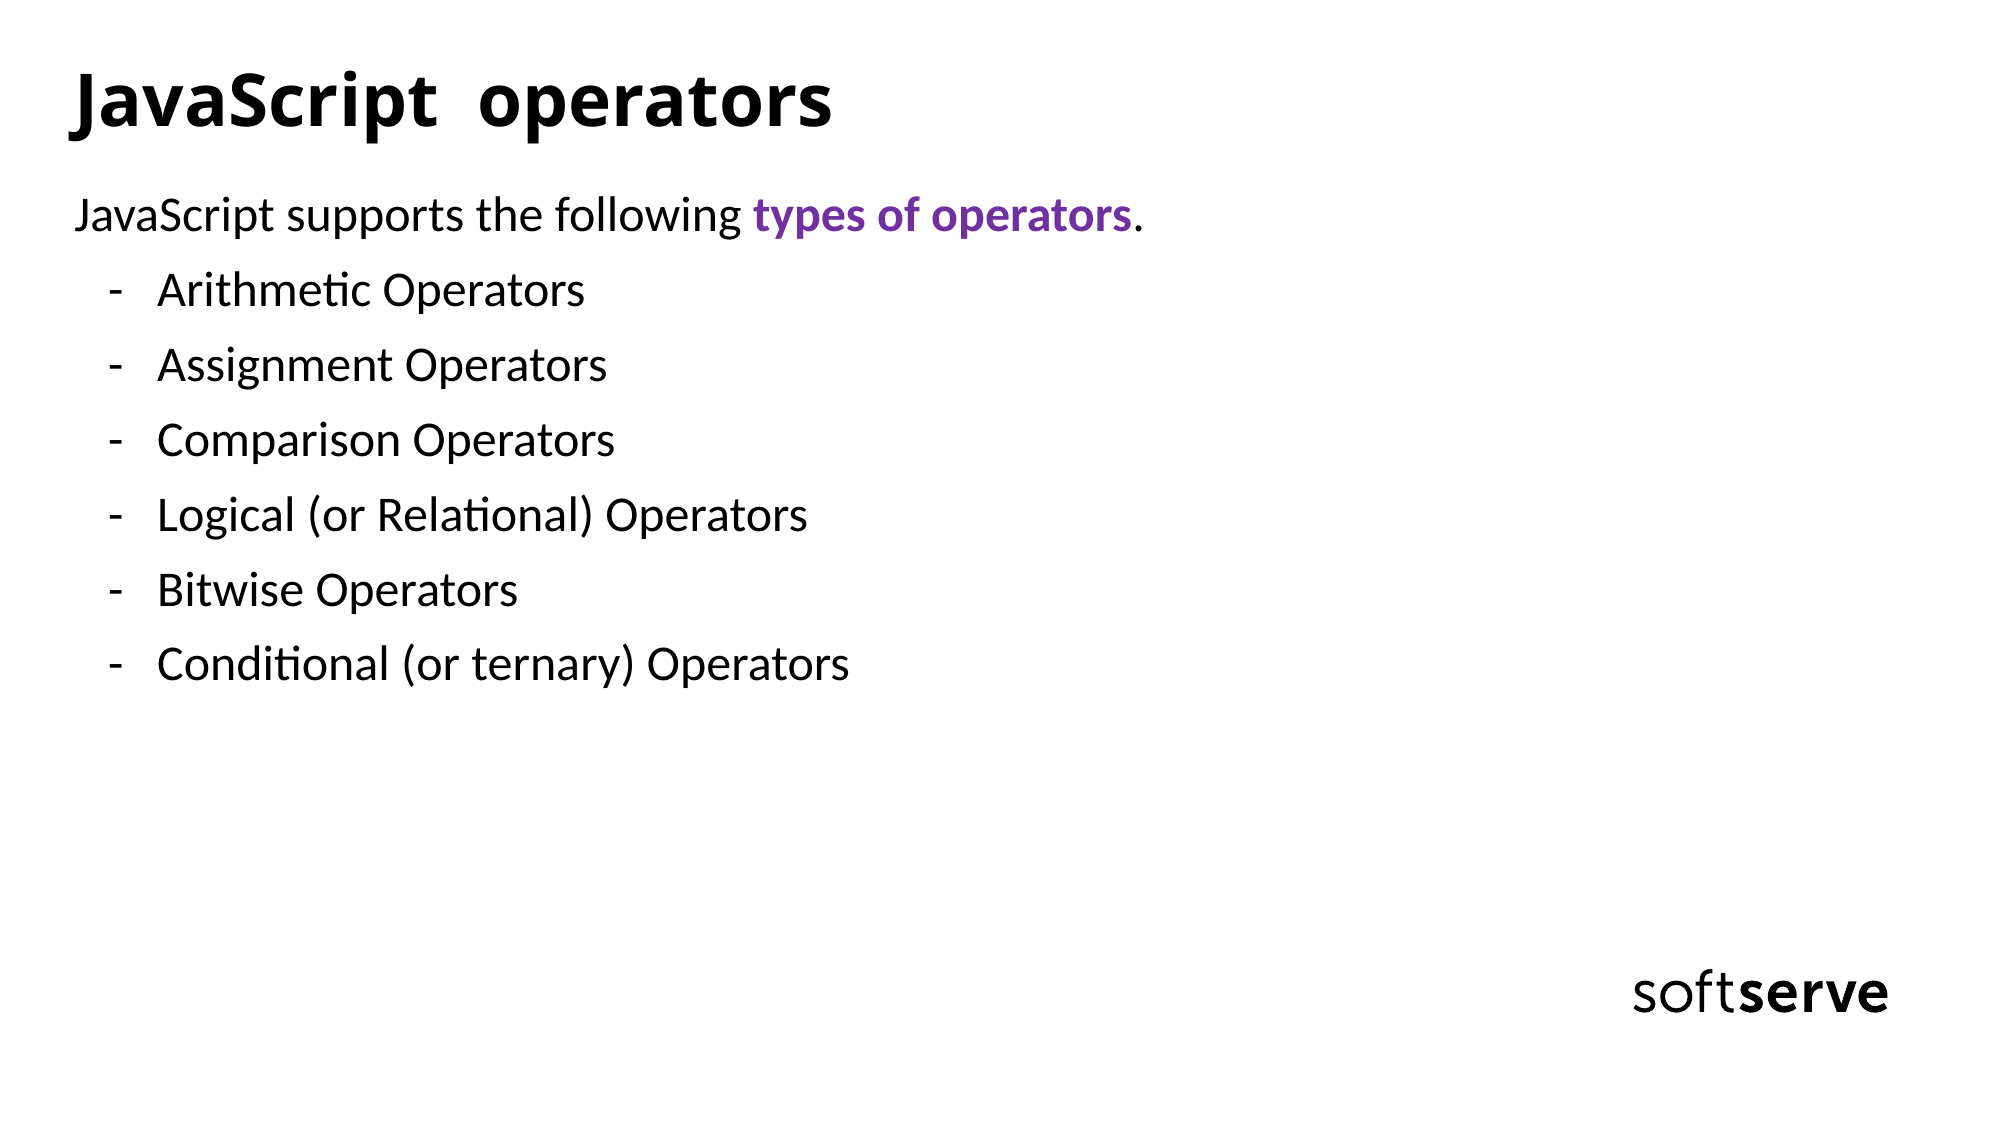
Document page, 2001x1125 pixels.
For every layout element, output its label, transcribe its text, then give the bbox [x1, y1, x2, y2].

title JavaScript operators [59, 56, 1957, 143]
list JavaScript supports the following types of operators. - Arithmetic Operators - Assignment Operators - Comparison Operators - Logical (or Relational) Operators - Bitwise Operators - Conditional (or ternary) Operators [59, 181, 1946, 926]
